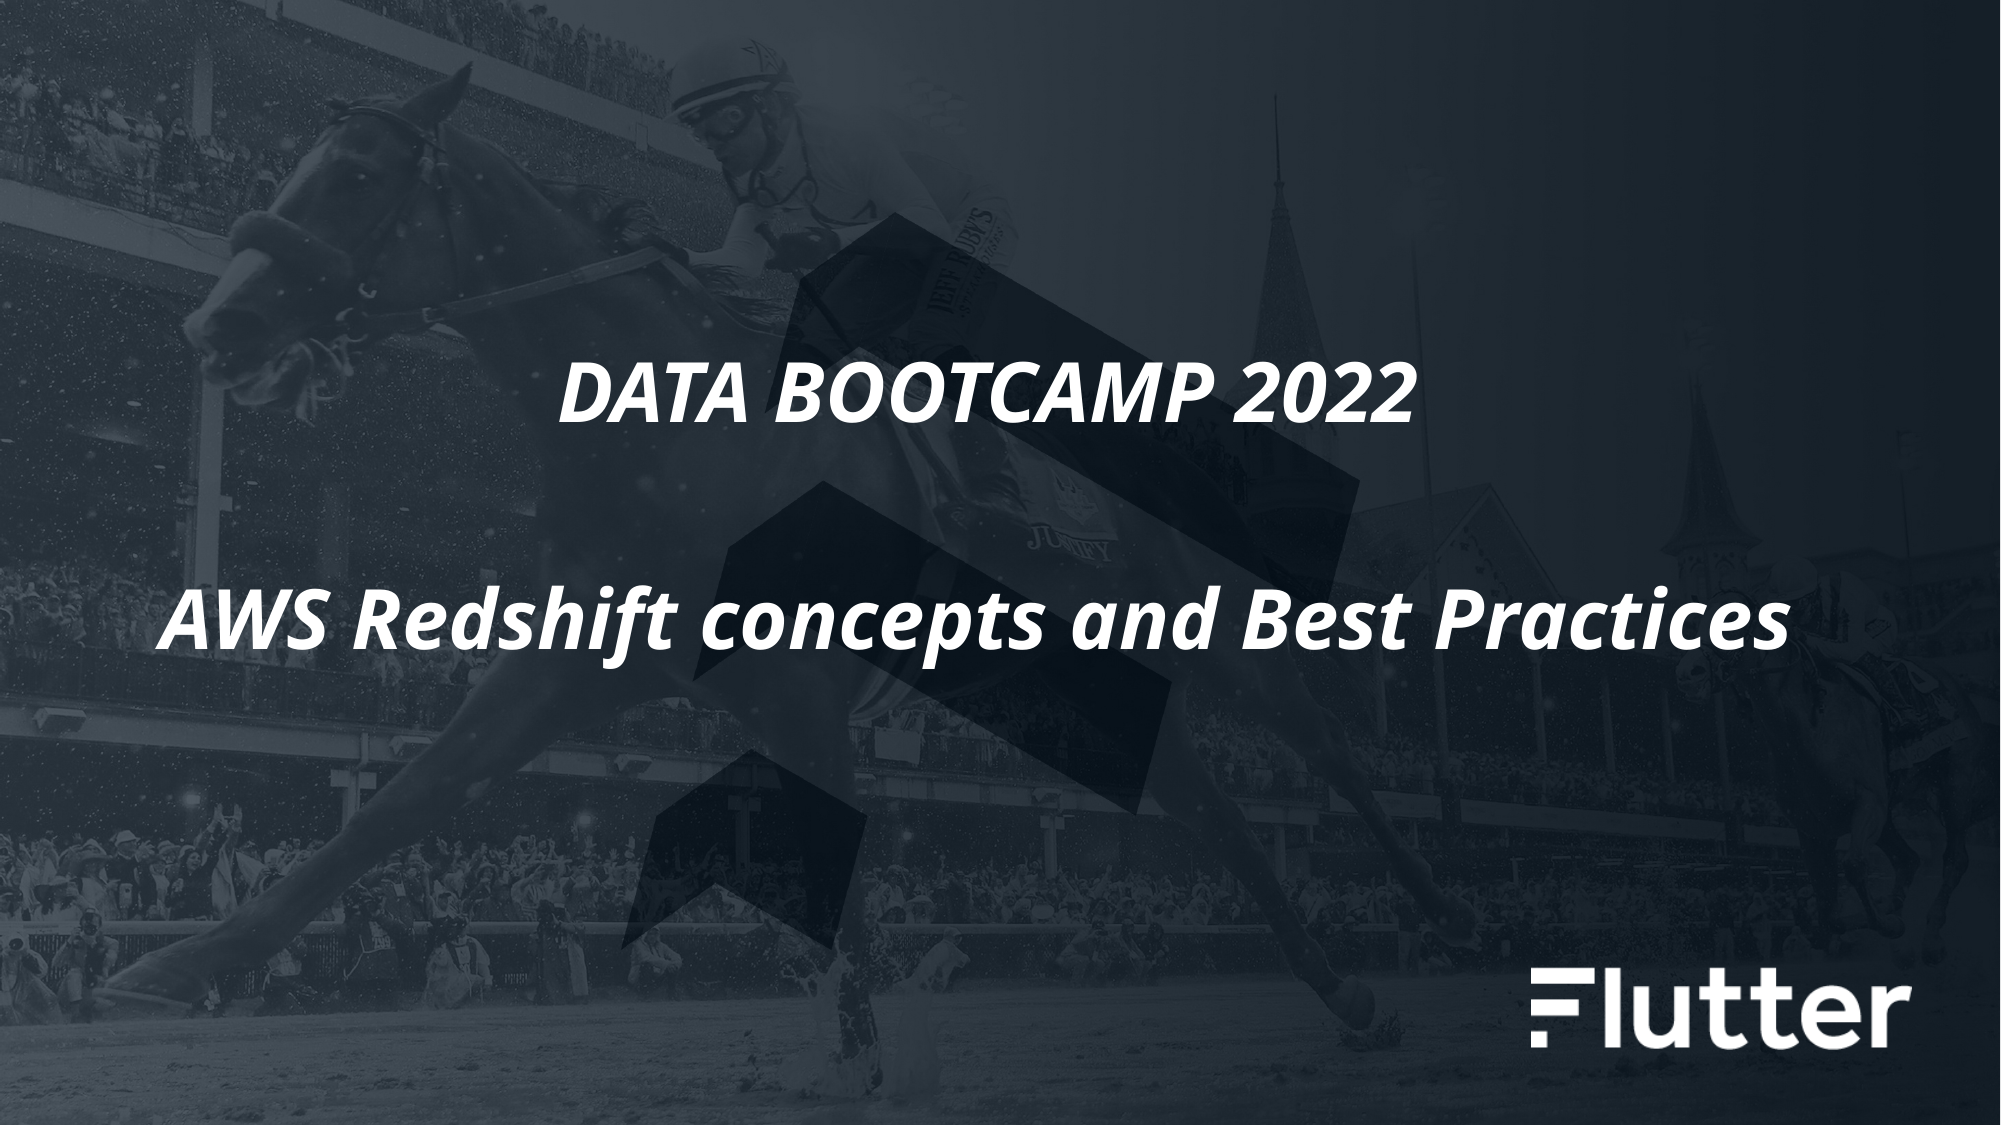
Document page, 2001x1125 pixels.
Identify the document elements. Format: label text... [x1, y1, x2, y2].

picture [0, 0, 2001, 1125]
text_box DATA BOOTCAMP 2022 AWS Redshift concepts and Best Practices [67, 142, 1909, 498]
text_box DATA BOOTCAMP 2022 AWS Redshift concepts and Best Practices [67, 627, 1909, 865]
text_box [67, 498, 1909, 627]
